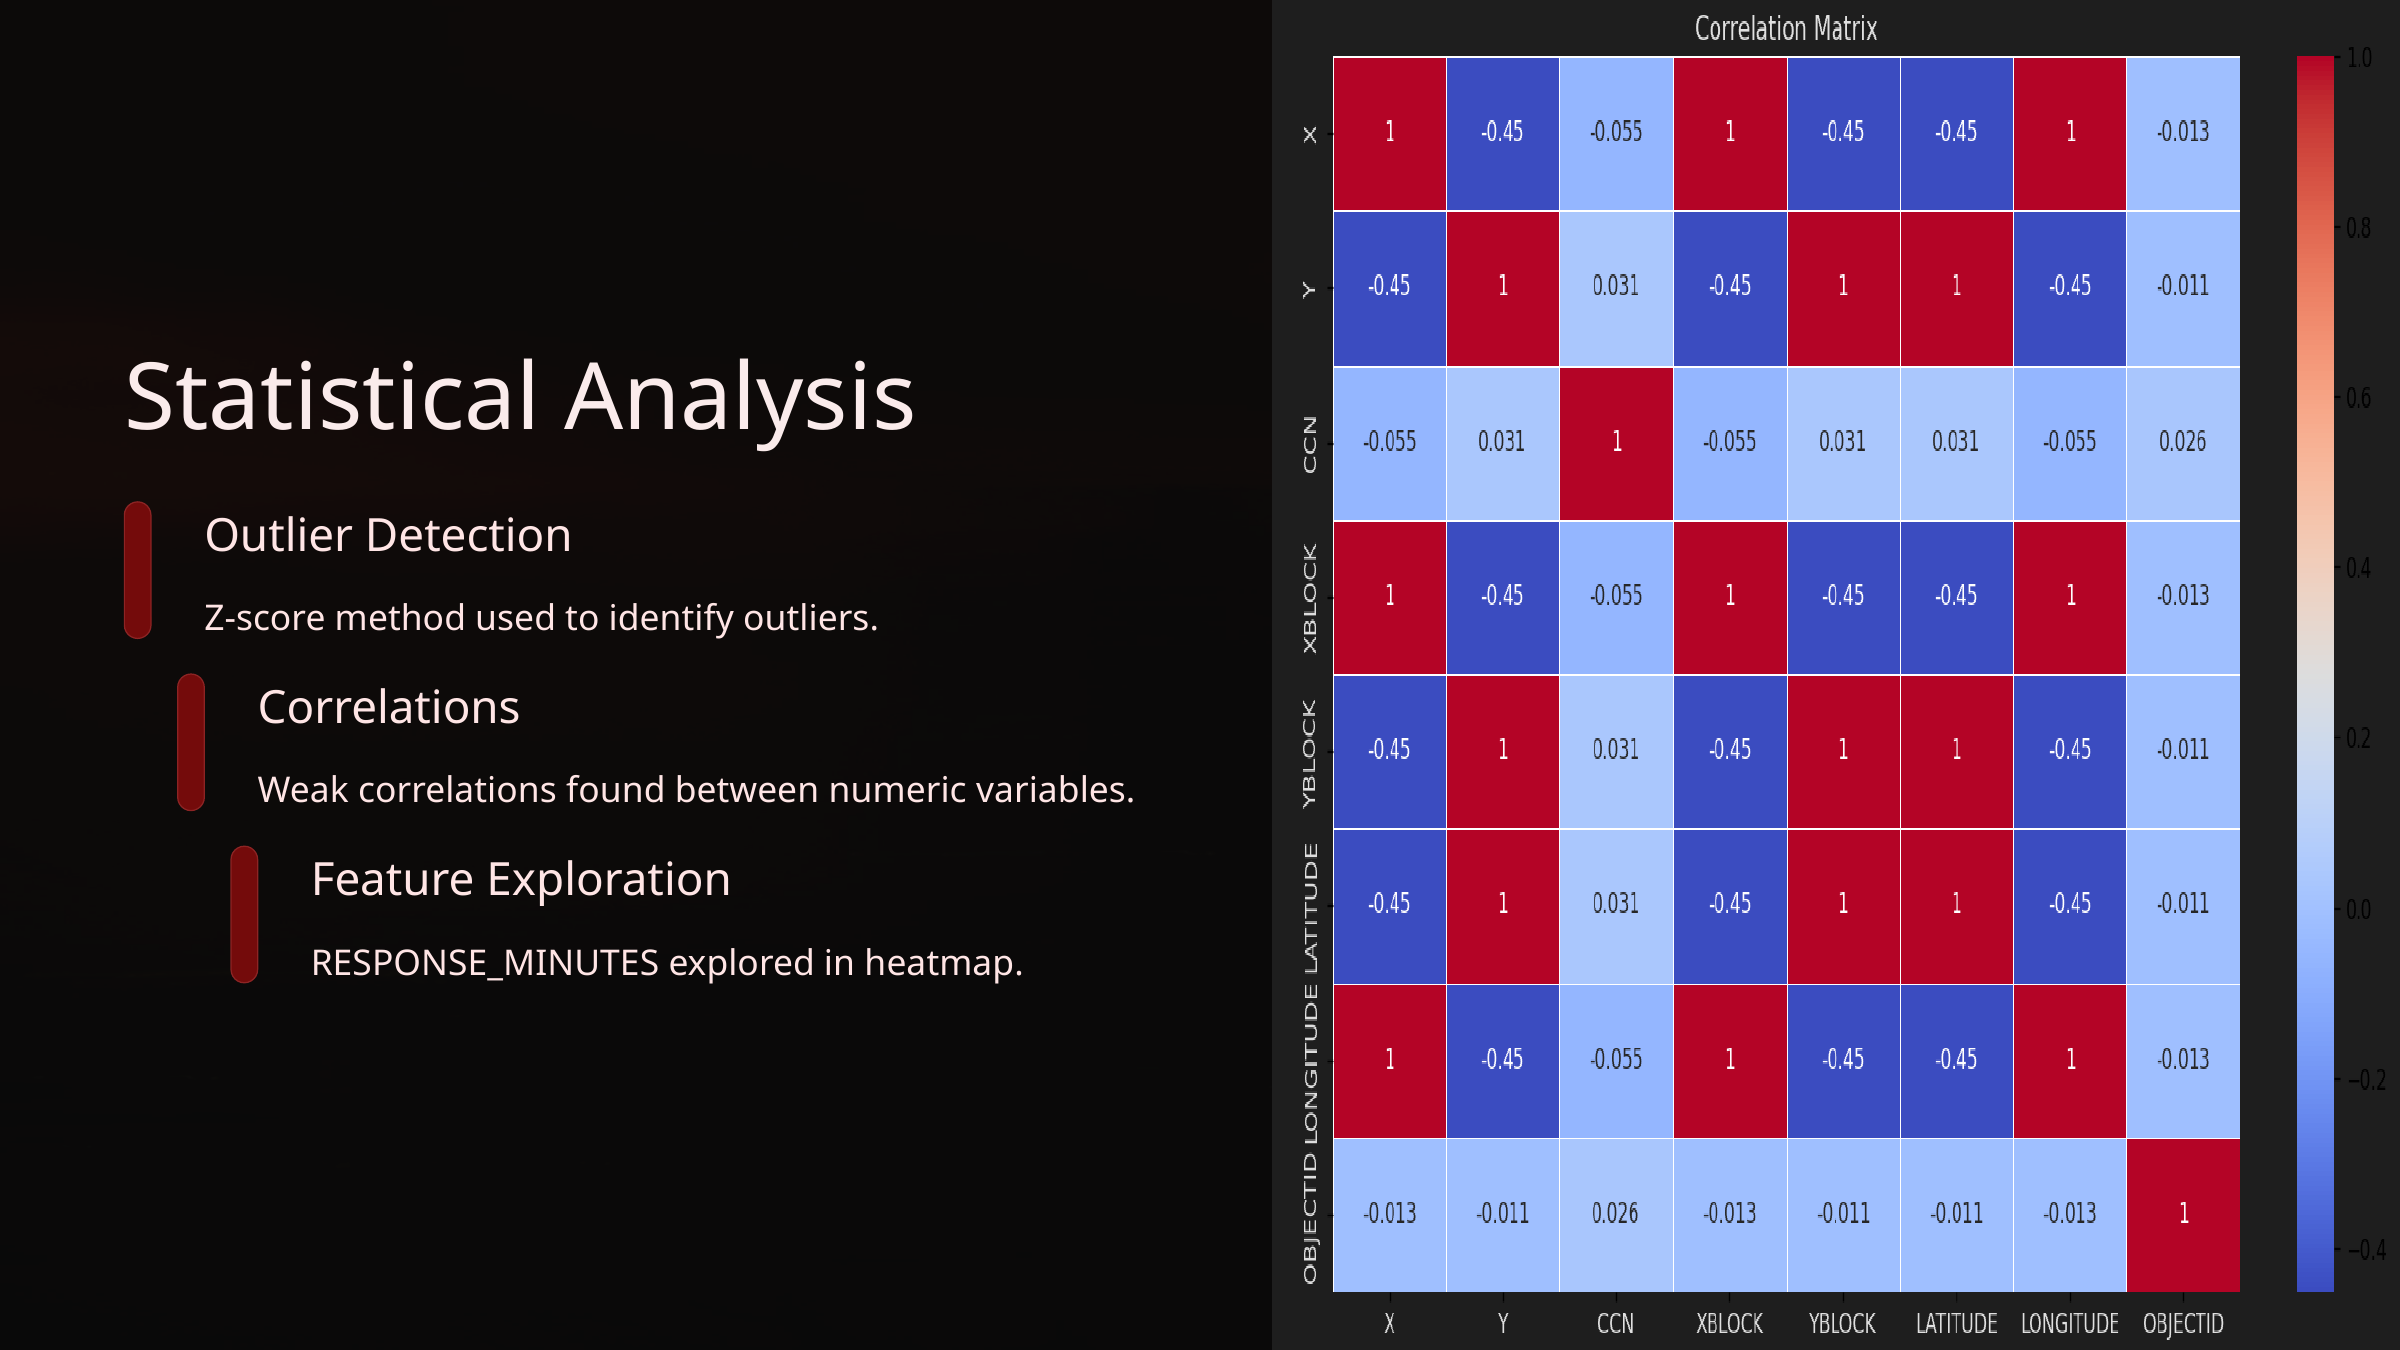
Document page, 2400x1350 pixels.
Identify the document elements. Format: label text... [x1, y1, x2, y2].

text_box Outlier Detection [204, 501, 682, 561]
text_box [177, 673, 205, 811]
text_box Statistical Analysis [124, 331, 1220, 449]
text_box [231, 846, 258, 983]
picture [1272, 0, 2400, 1350]
text_box Feature Exploration [310, 846, 867, 905]
text_box Z-score method used to identify outliers. [204, 581, 1272, 639]
text_box Weak correlations found between numeric variables. [257, 753, 1272, 811]
text_box Correlations [257, 673, 726, 733]
text_box [124, 501, 152, 639]
text_box RESPONSE_MINUTES explored in heatmap. [310, 925, 1272, 983]
